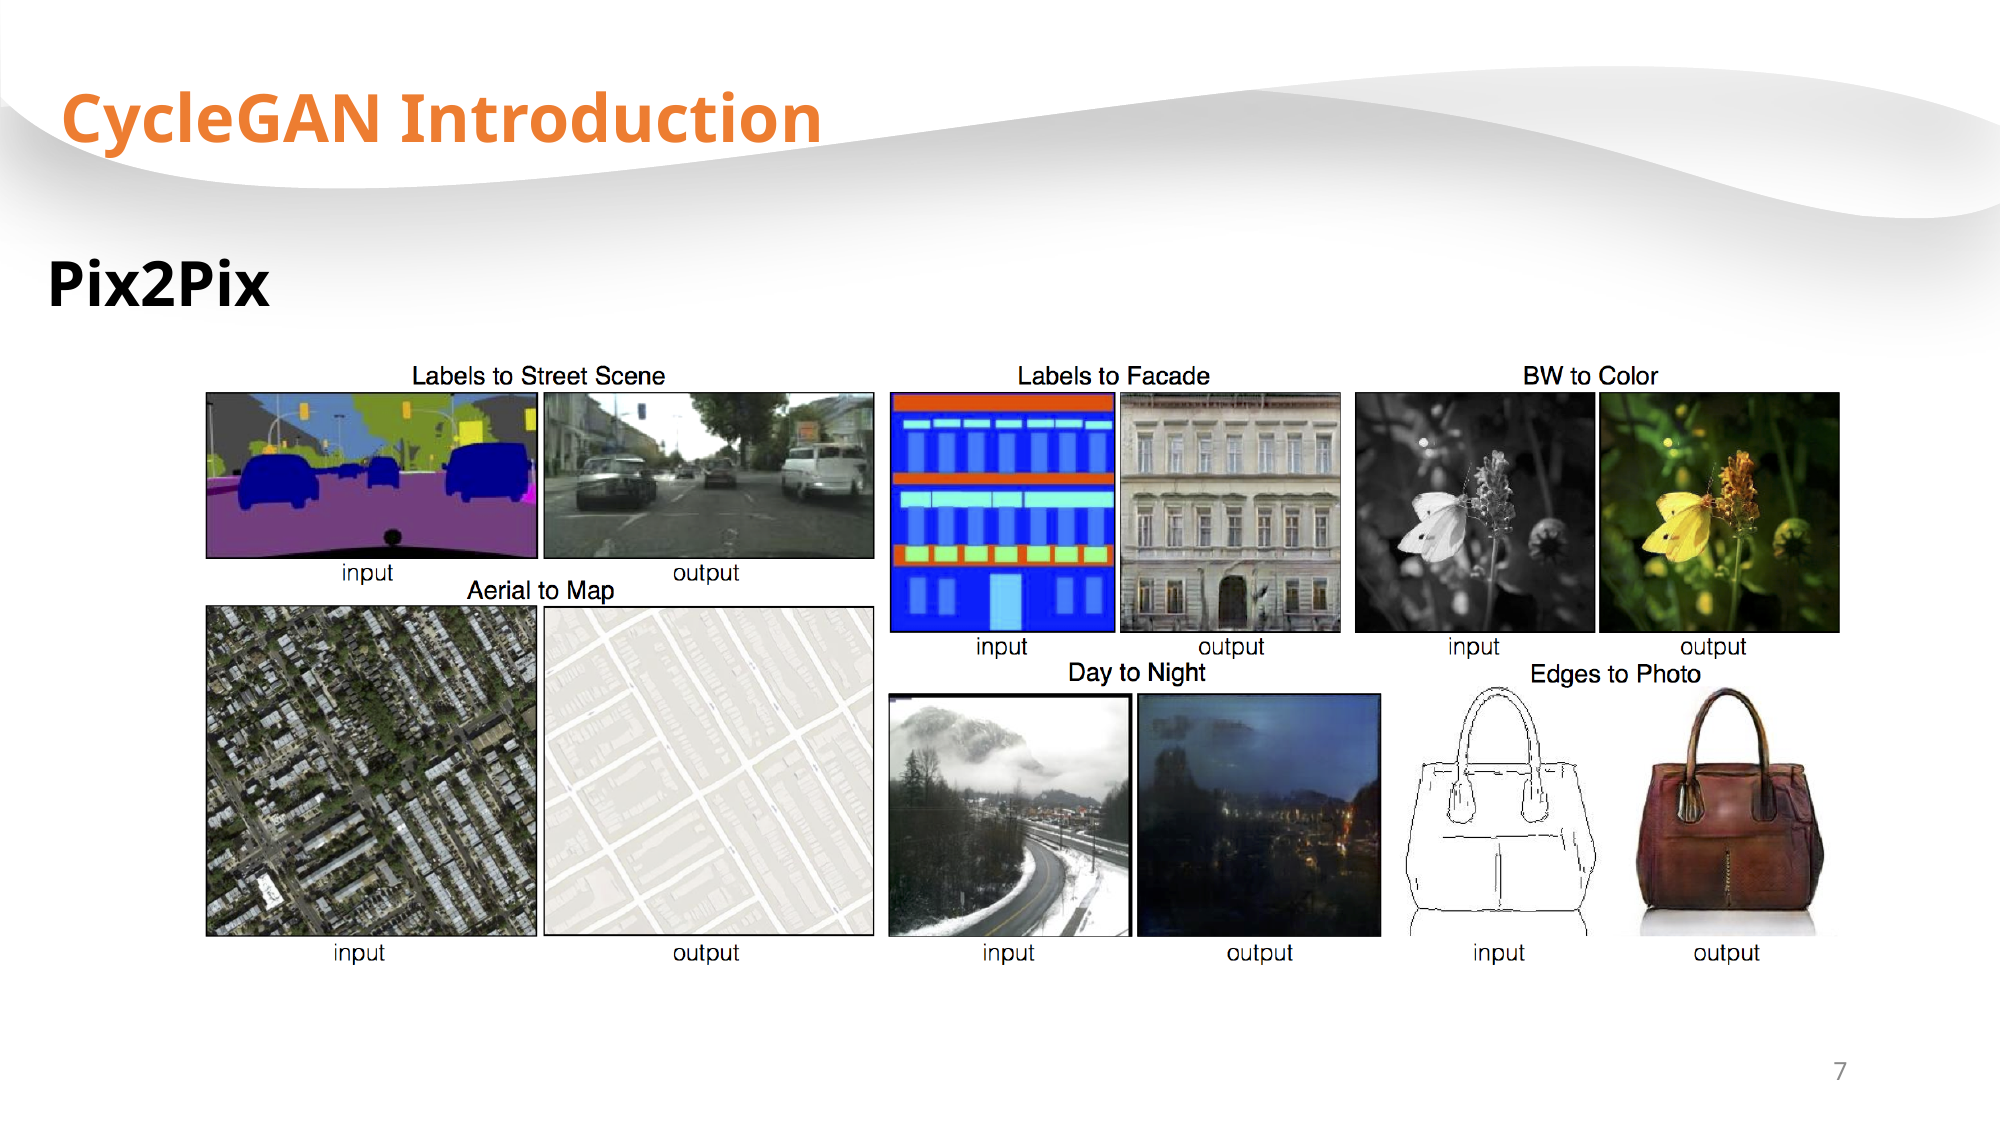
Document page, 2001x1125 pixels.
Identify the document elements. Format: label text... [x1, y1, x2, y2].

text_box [0, 0, 2000, 219]
text_box Pix2Pix [31, 236, 1809, 327]
slide_number 7 [1412, 1042, 1863, 1103]
picture [201, 364, 1843, 969]
